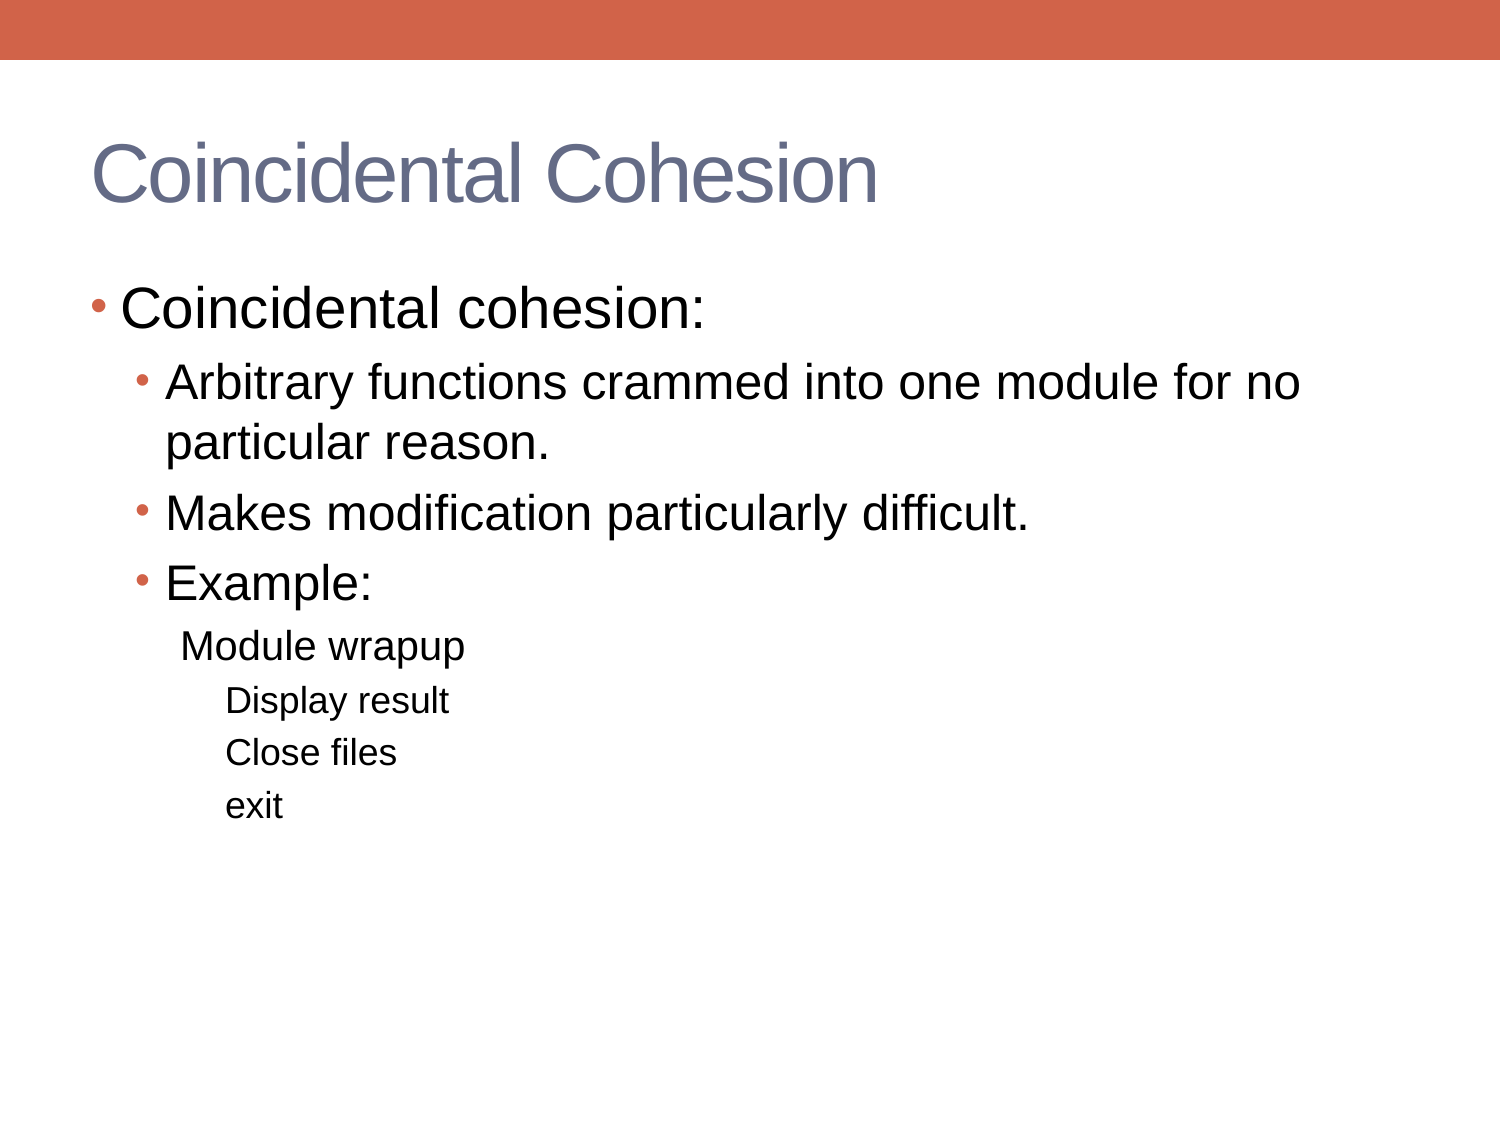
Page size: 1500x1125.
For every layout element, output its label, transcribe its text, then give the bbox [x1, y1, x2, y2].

title Coincidental Cohesion [75, 87, 1425, 250]
list Coincidental cohesion: Arbitrary functions crammed into one module for no particular reason. Makes modification particularly difficult. Example: Module wrapup Display result Close files exit [75, 262, 1425, 1063]
